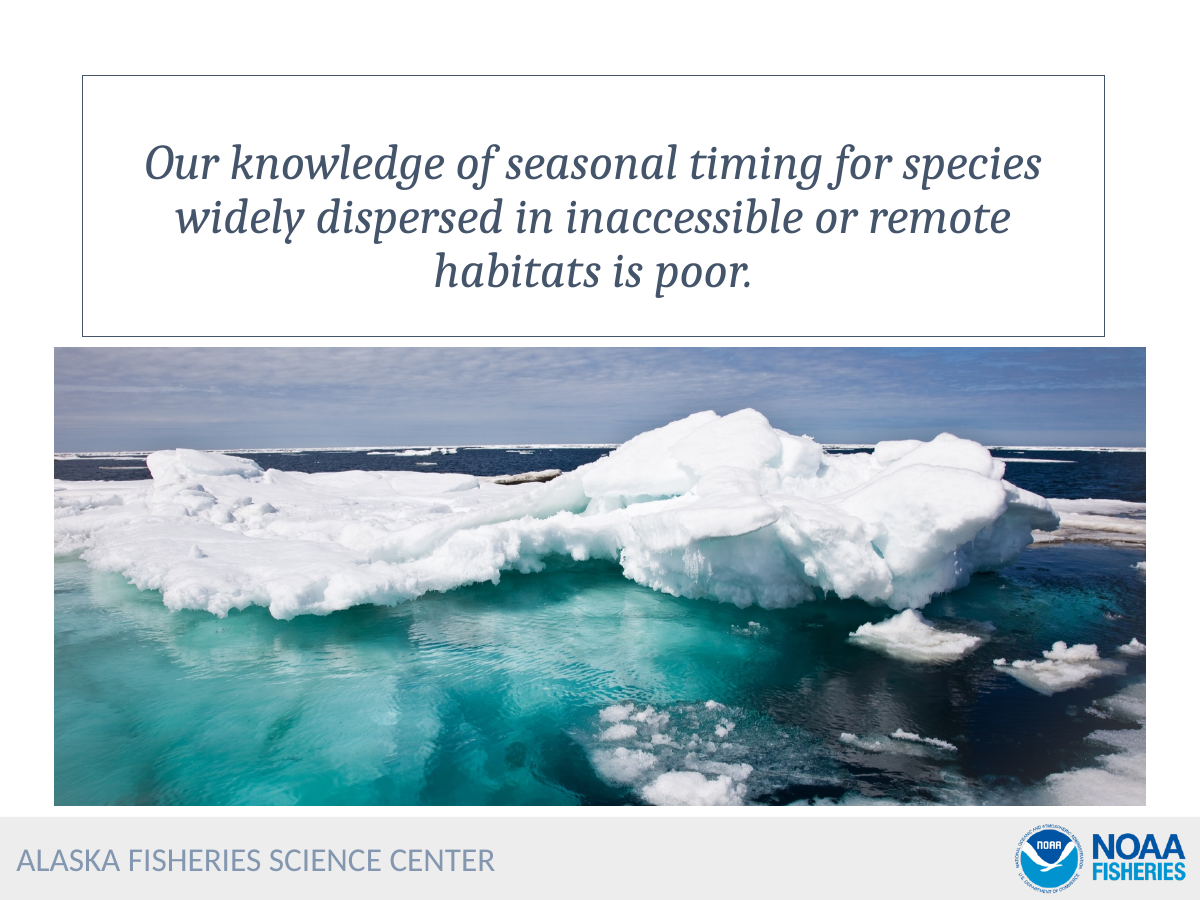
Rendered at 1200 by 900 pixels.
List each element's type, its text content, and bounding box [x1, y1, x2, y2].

picture [1014, 823, 1186, 894]
picture [54, 347, 1146, 806]
text_box Our knowledge of seasonal timing for species widely dispersed in inaccessible or remote habitats is poor. [82, 75, 1105, 337]
text_box ALASKA FISHERIES SCIENCE CENTER [0, 816, 1200, 900]
